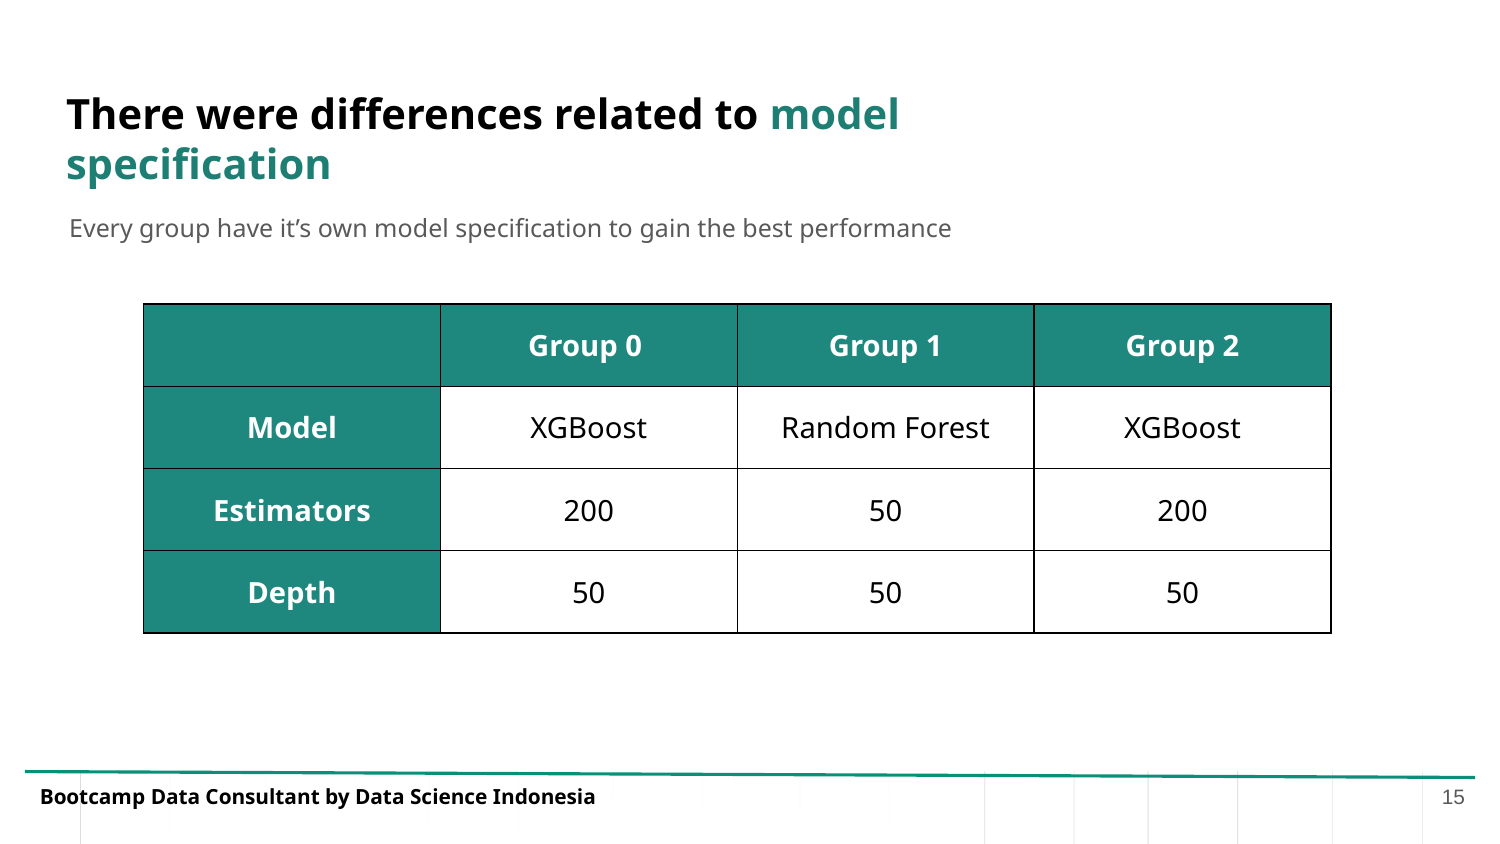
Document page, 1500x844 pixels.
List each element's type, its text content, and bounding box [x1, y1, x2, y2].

table_cell XGBoost [441, 387, 737, 468]
table_cell Estimators [144, 469, 440, 550]
table_cell 50 [441, 551, 737, 632]
table_cell 50 [738, 469, 1033, 550]
table_header Group 2 [1035, 305, 1330, 386]
table_cell 200 [1035, 469, 1330, 550]
table_header Group 1 [738, 305, 1033, 386]
table_header Group 0 [441, 305, 737, 386]
table_cell 50 [738, 551, 1033, 632]
text_box [48, 135, 1427, 183]
table_cell Random Forest [738, 387, 1033, 468]
title There were differences related to model specification [51, 72, 1098, 167]
table_cell Depth [144, 551, 440, 632]
text_box Every group have it’s own model specification to gain the best performance [54, 197, 1381, 258]
table_cell XGBoost [1035, 387, 1330, 468]
table_header [144, 305, 440, 386]
table_cell Model [144, 387, 440, 468]
slide_number ‹#› [1389, 764, 1480, 830]
picture [0, 772, 1500, 844]
table_cell 200 [441, 469, 737, 550]
table_cell 50 [1035, 551, 1330, 632]
